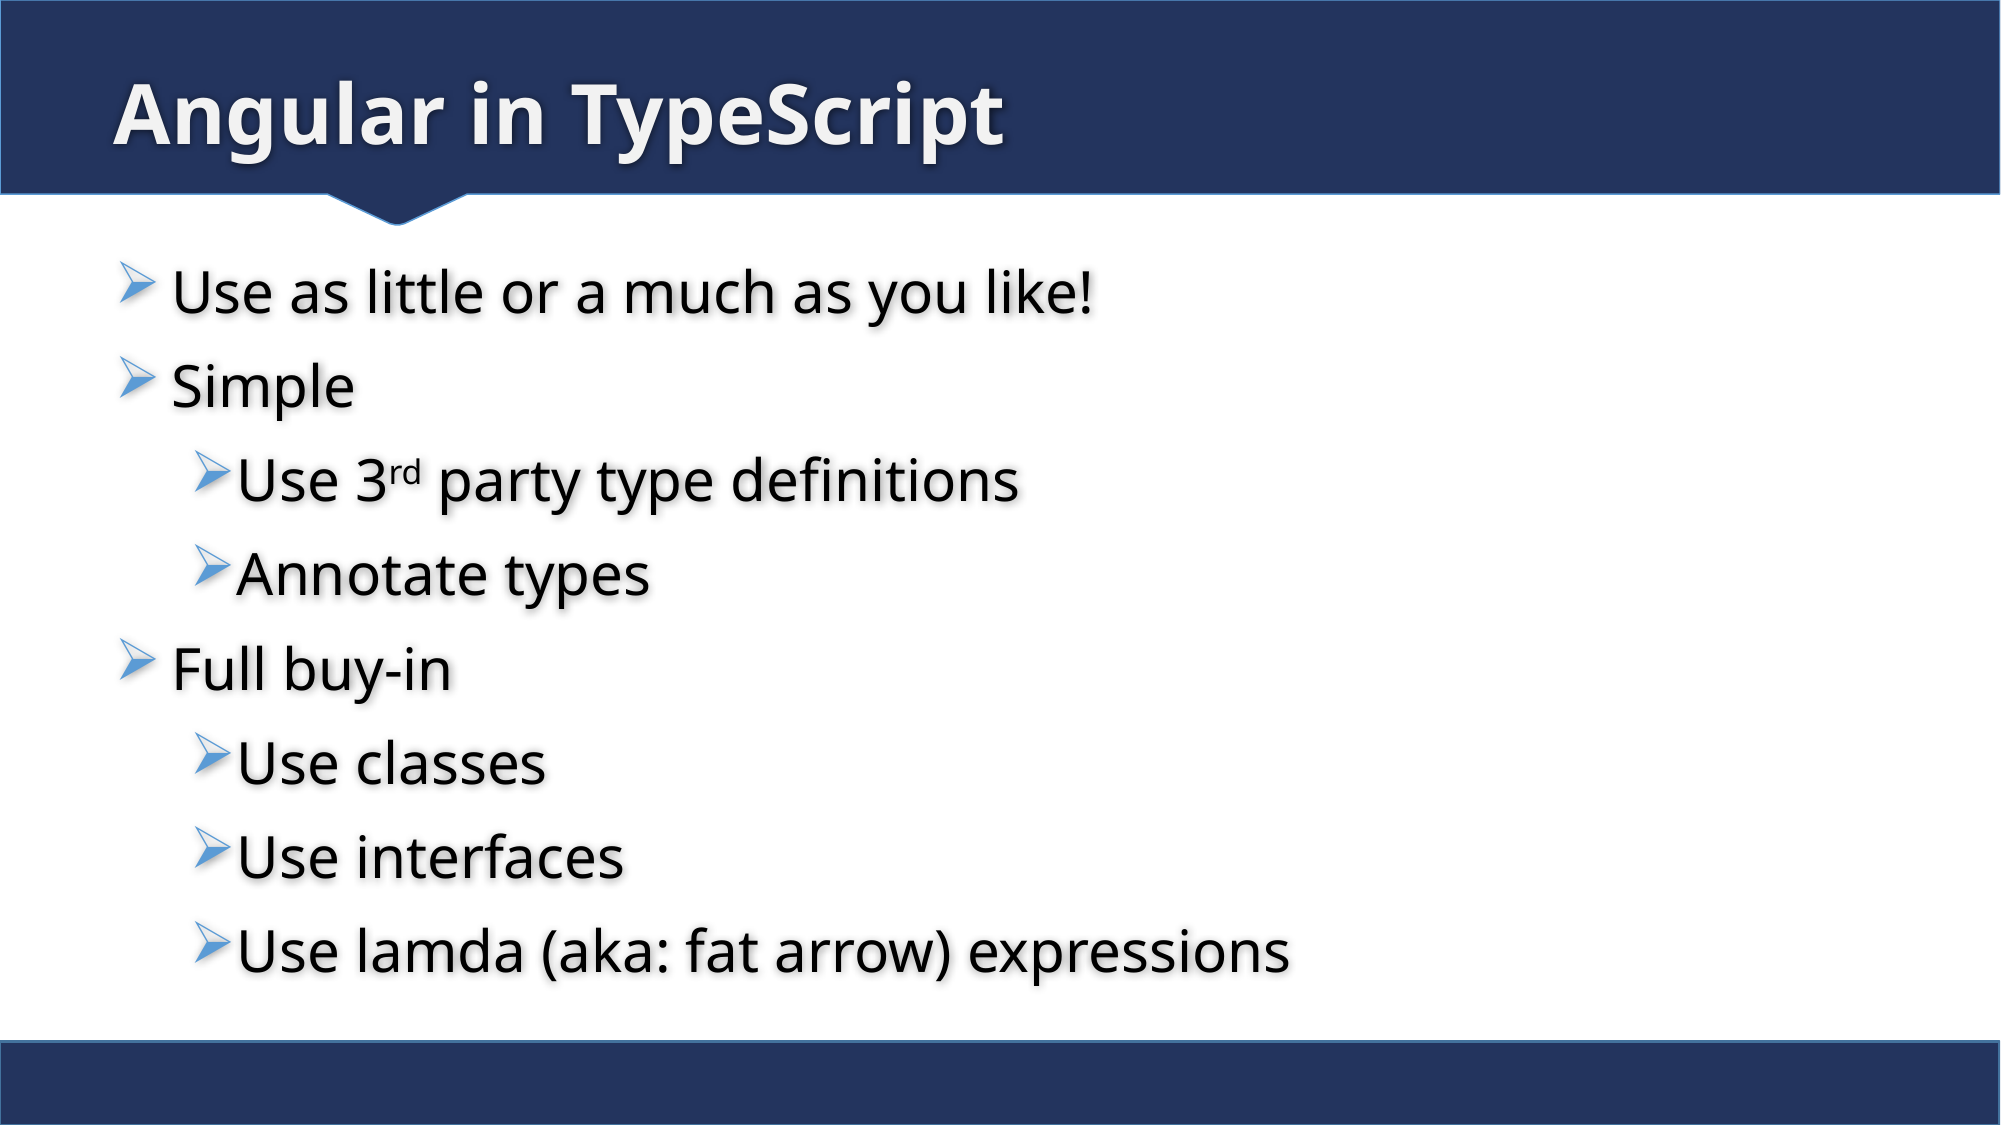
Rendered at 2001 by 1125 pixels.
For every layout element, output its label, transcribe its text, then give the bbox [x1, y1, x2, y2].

list Use as little or a much as you like! Simple Use 3rd party type definitions Annotate types Full buy-in Use classes Use interfaces Use lamda (aka: fat arrow) expressions [99, 247, 1900, 1027]
title Angular in TypeScript [98, 9, 1902, 169]
